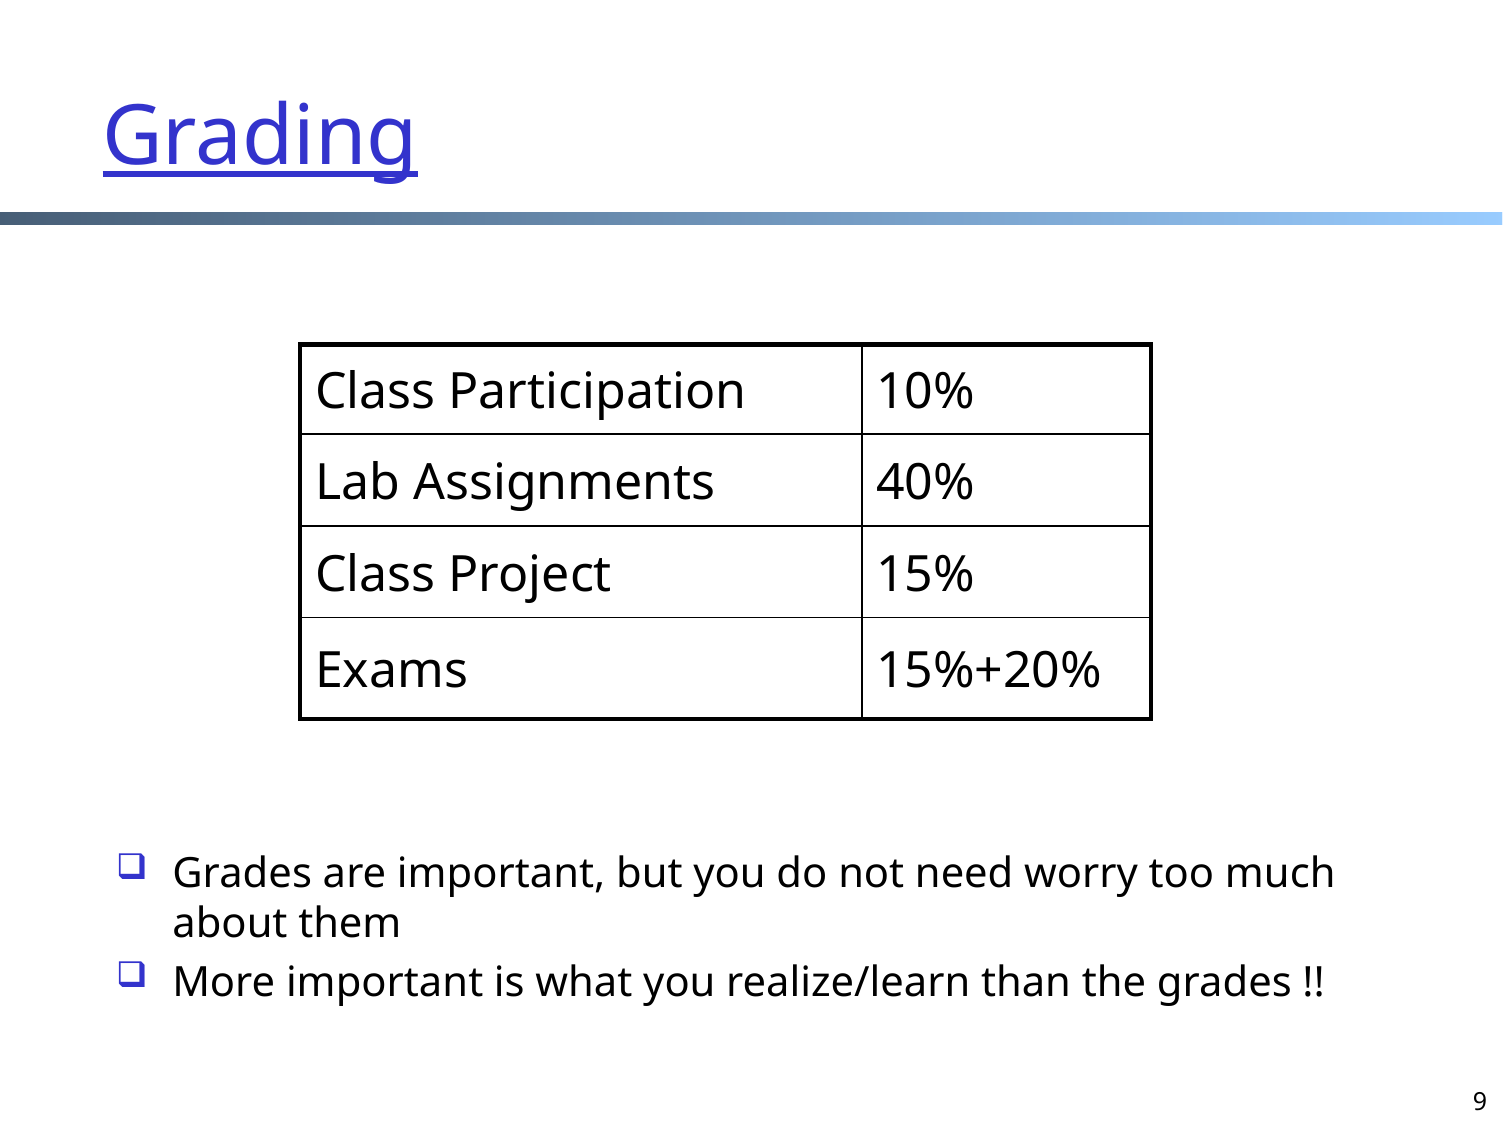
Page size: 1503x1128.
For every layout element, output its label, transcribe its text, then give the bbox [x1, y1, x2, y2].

table_cell 40% [863, 435, 1149, 525]
table_cell Exams [302, 618, 861, 717]
table_cell Lab Assignments [302, 435, 861, 525]
slide_number 9 [1151, 1051, 1503, 1128]
table_cell 15%+20% [863, 618, 1149, 717]
table_cell 15% [863, 527, 1149, 617]
table_header 10% [863, 347, 1149, 433]
list Grades are important, but you do not need worry too much about them More important is what you realize/learn than the grades !! [101, 838, 1365, 1089]
title Grading [87, 37, 1365, 226]
table_header Class Participation [302, 347, 861, 433]
table_cell Class Project [302, 527, 861, 617]
